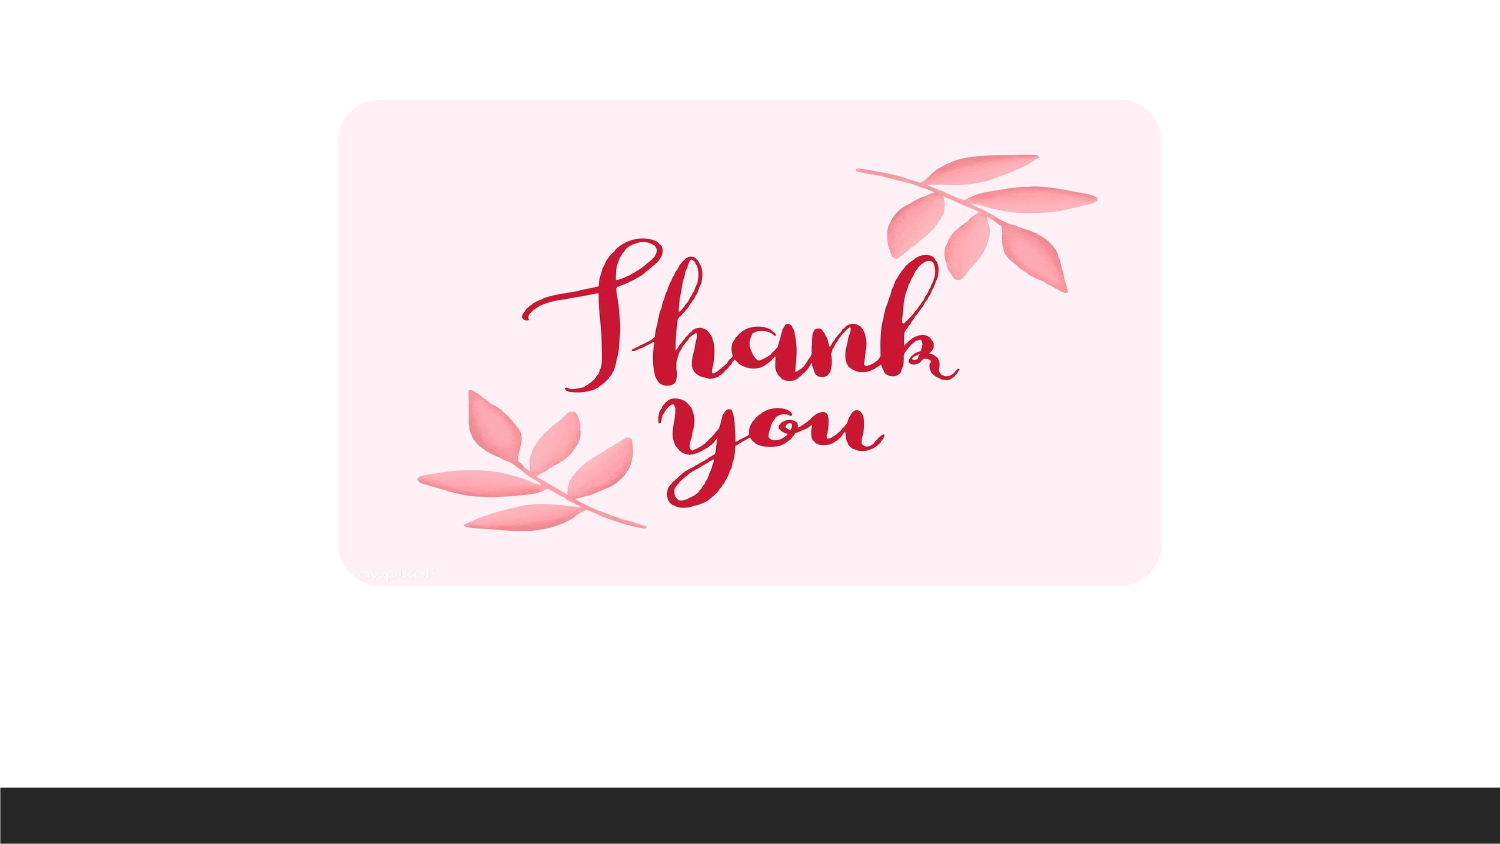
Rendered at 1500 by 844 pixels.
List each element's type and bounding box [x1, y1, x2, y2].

picture [338, 99, 1162, 586]
